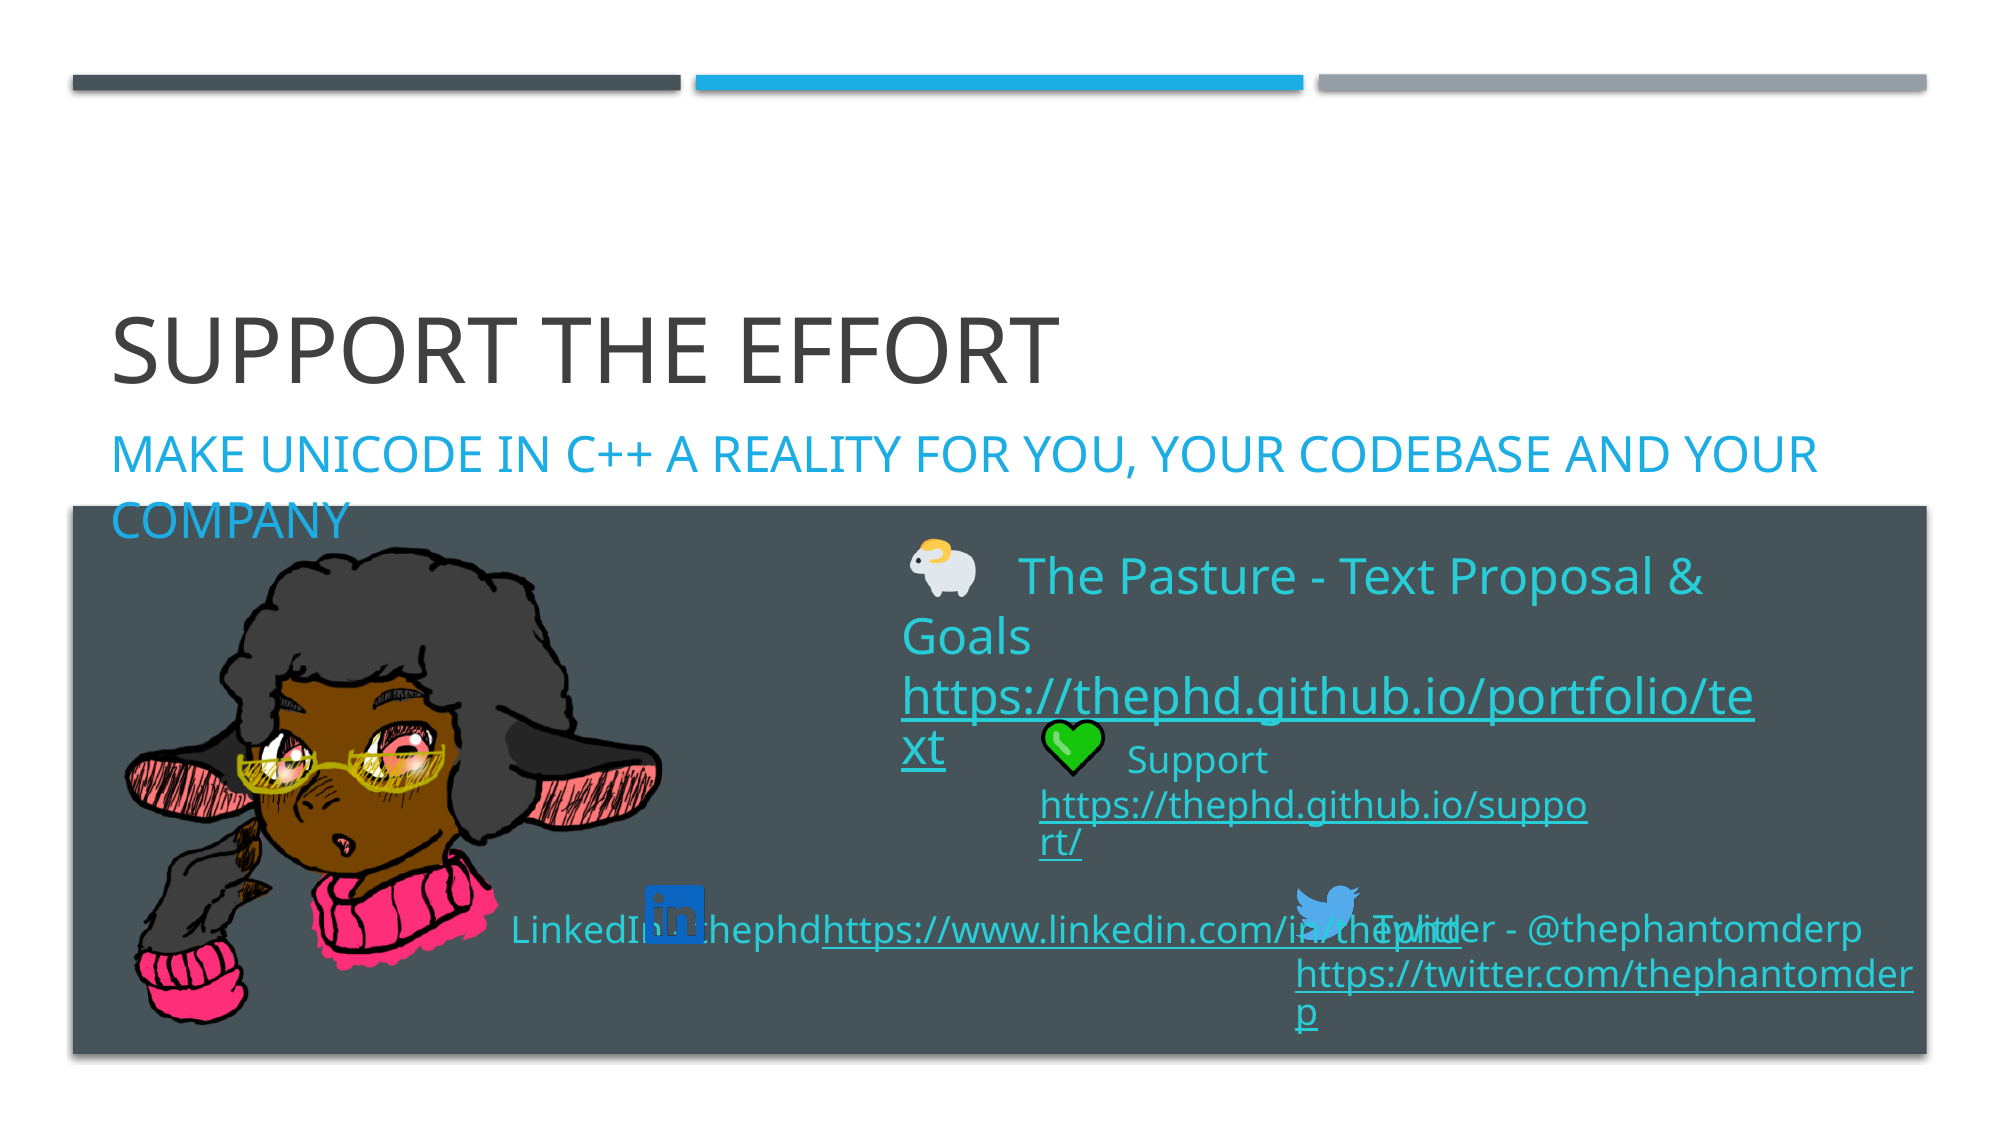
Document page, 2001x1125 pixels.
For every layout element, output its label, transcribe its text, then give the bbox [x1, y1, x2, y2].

text_box LinkedIn - thephd https://www.linkedin.com/in/thephd [668, 898, 1271, 965]
text_box Support https://thephd.github.io/support/ [1024, 728, 1608, 839]
picture [1040, 716, 1105, 781]
picture [1276, 863, 1378, 964]
picture [122, 545, 709, 1027]
text_box The Pasture - Text Proposal & Goals https://thephd.github.io/portfolio/text [886, 536, 1794, 740]
text_box Twitter - @thephantomderp https://twitter.com/thephantomderp [1280, 897, 1935, 1009]
subtitle Make Unicode in C++ a Reality for you, your Codebase and your Company [95, 409, 1899, 507]
picture [910, 531, 976, 598]
title Support the Effort [95, 167, 1899, 409]
